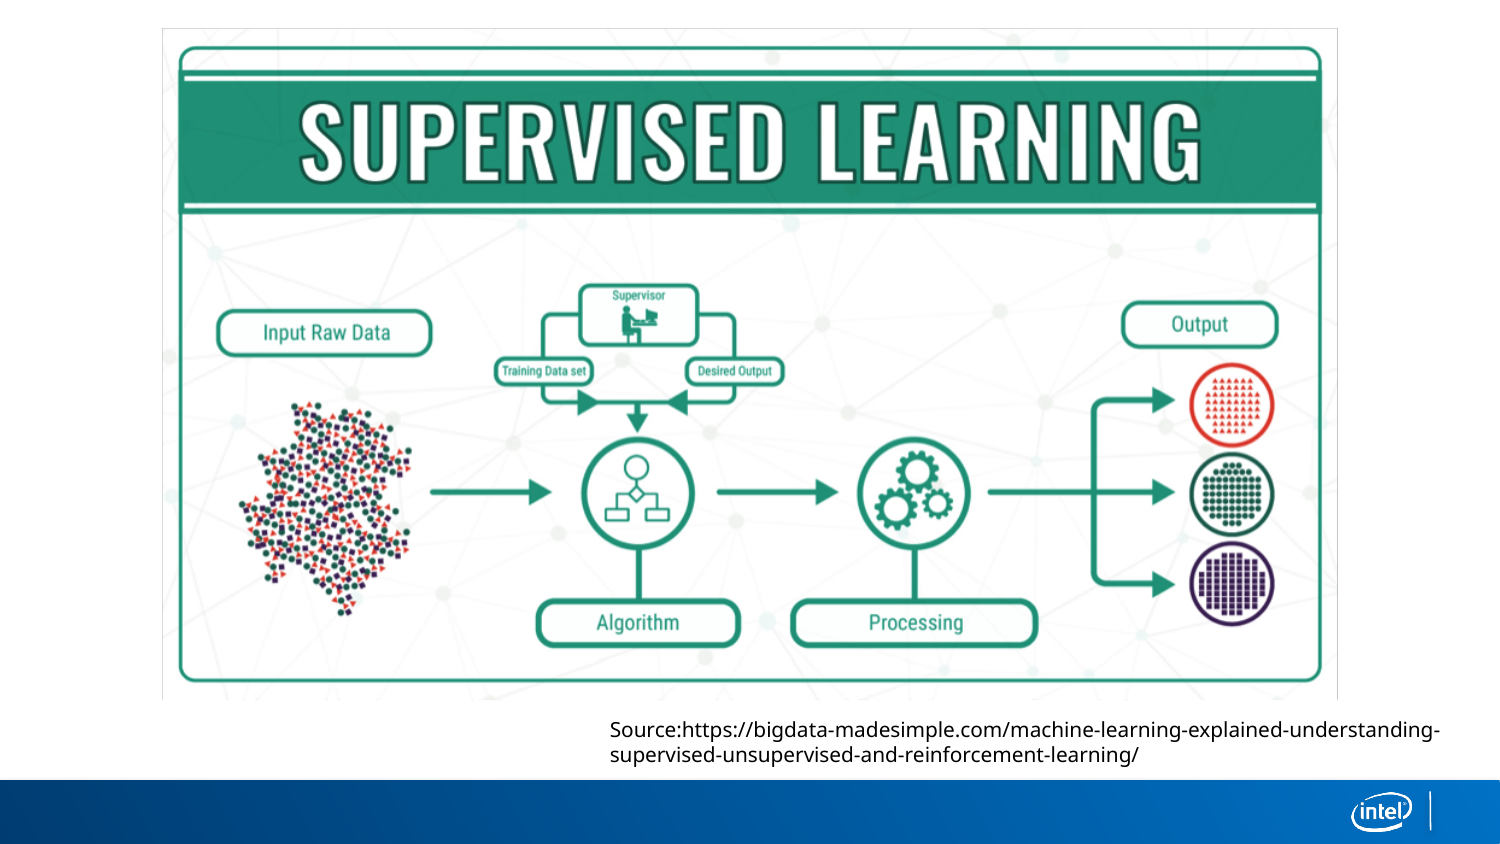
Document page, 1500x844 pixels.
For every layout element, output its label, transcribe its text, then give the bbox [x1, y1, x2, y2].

picture [161, 27, 1339, 702]
text_box Source:https://bigdata-madesimple.com/machine-learning-explained-understanding-supervised-unsupervised-and-reinforcement-learning/ [594, 701, 1500, 774]
picture [1351, 792, 1412, 832]
